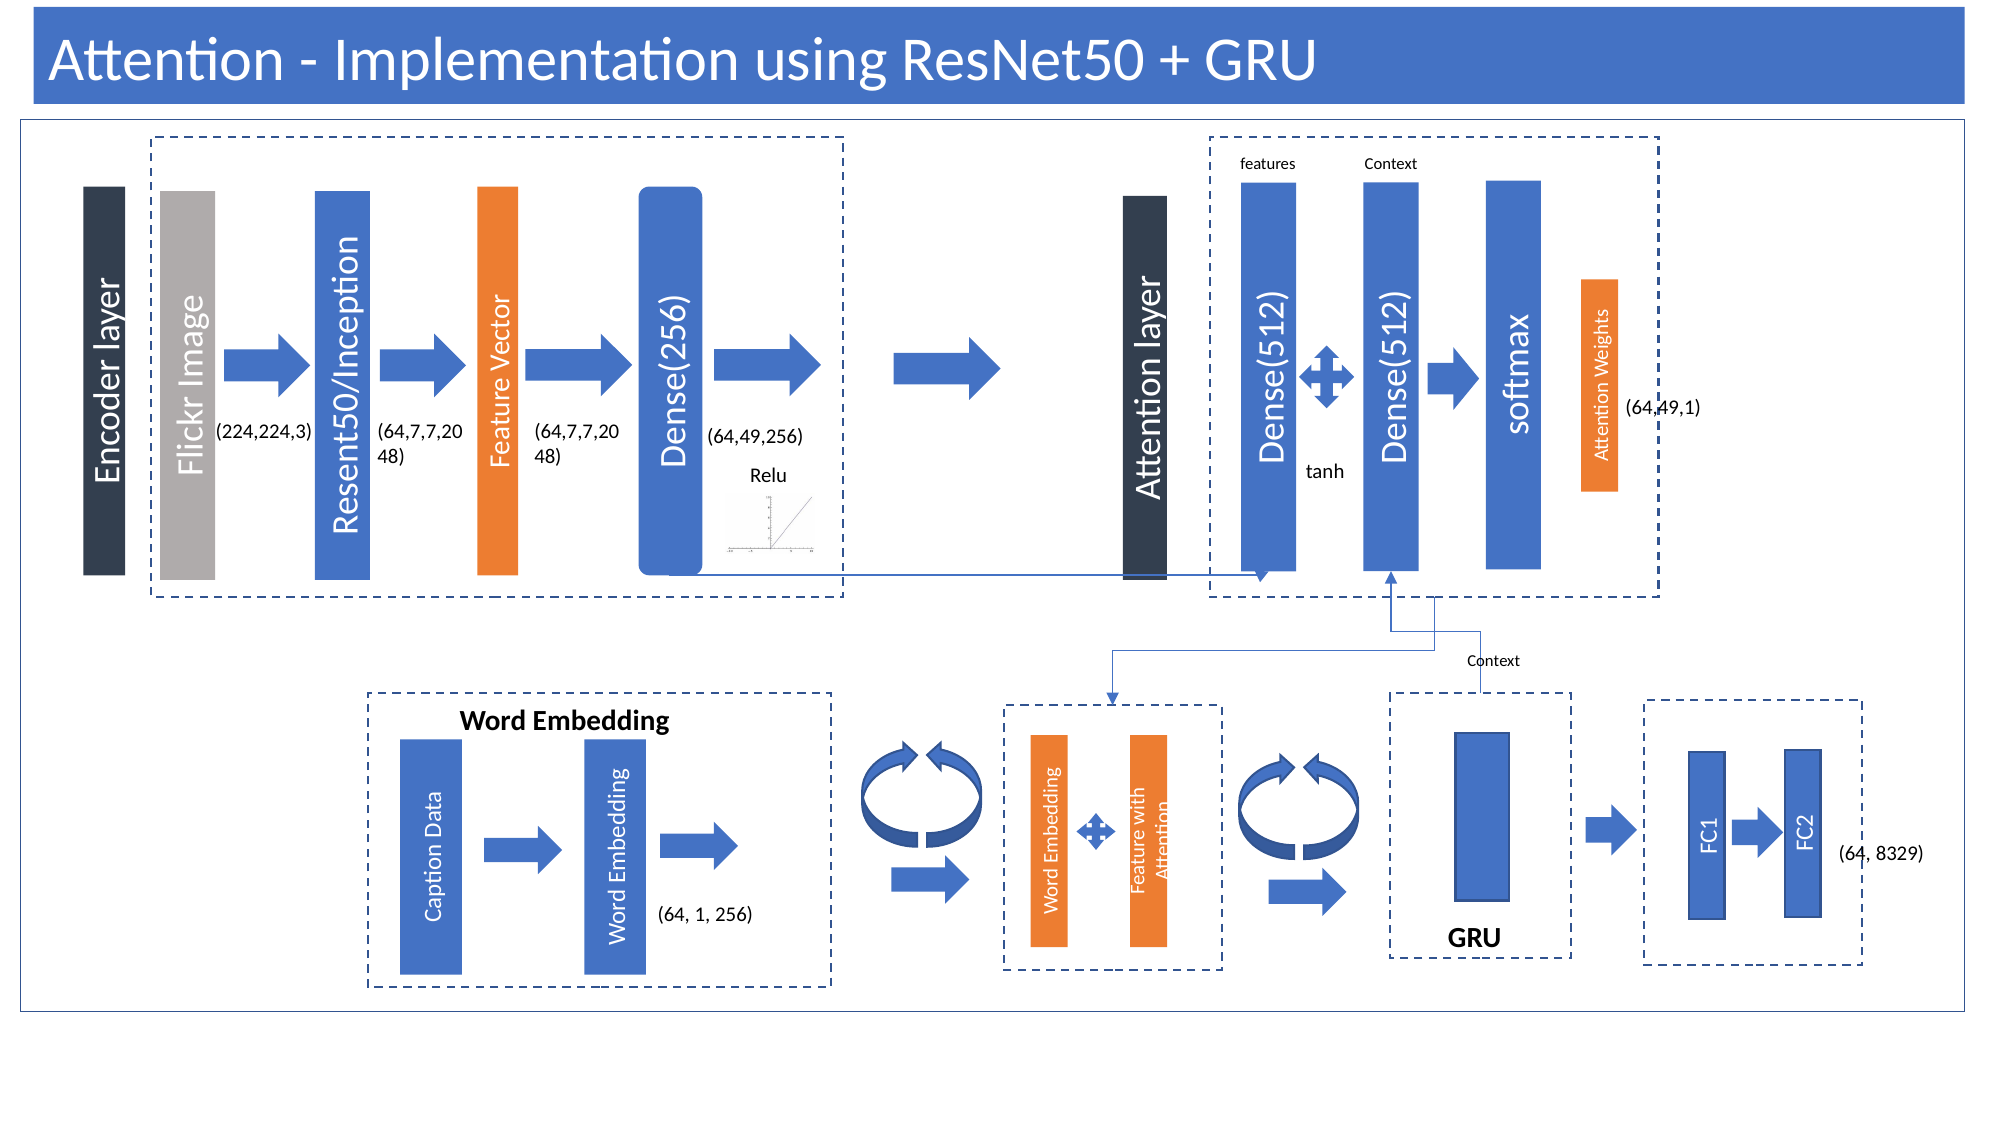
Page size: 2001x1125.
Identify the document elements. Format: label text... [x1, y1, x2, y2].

text_box [19, 118, 1966, 1013]
picture [725, 493, 815, 554]
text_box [1219, 490, 1328, 812]
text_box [967, 274, 972, 873]
text_box Attention - Implementation using ResNet50 + GRU [33, 6, 1966, 105]
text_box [1374, 587, 1497, 677]
